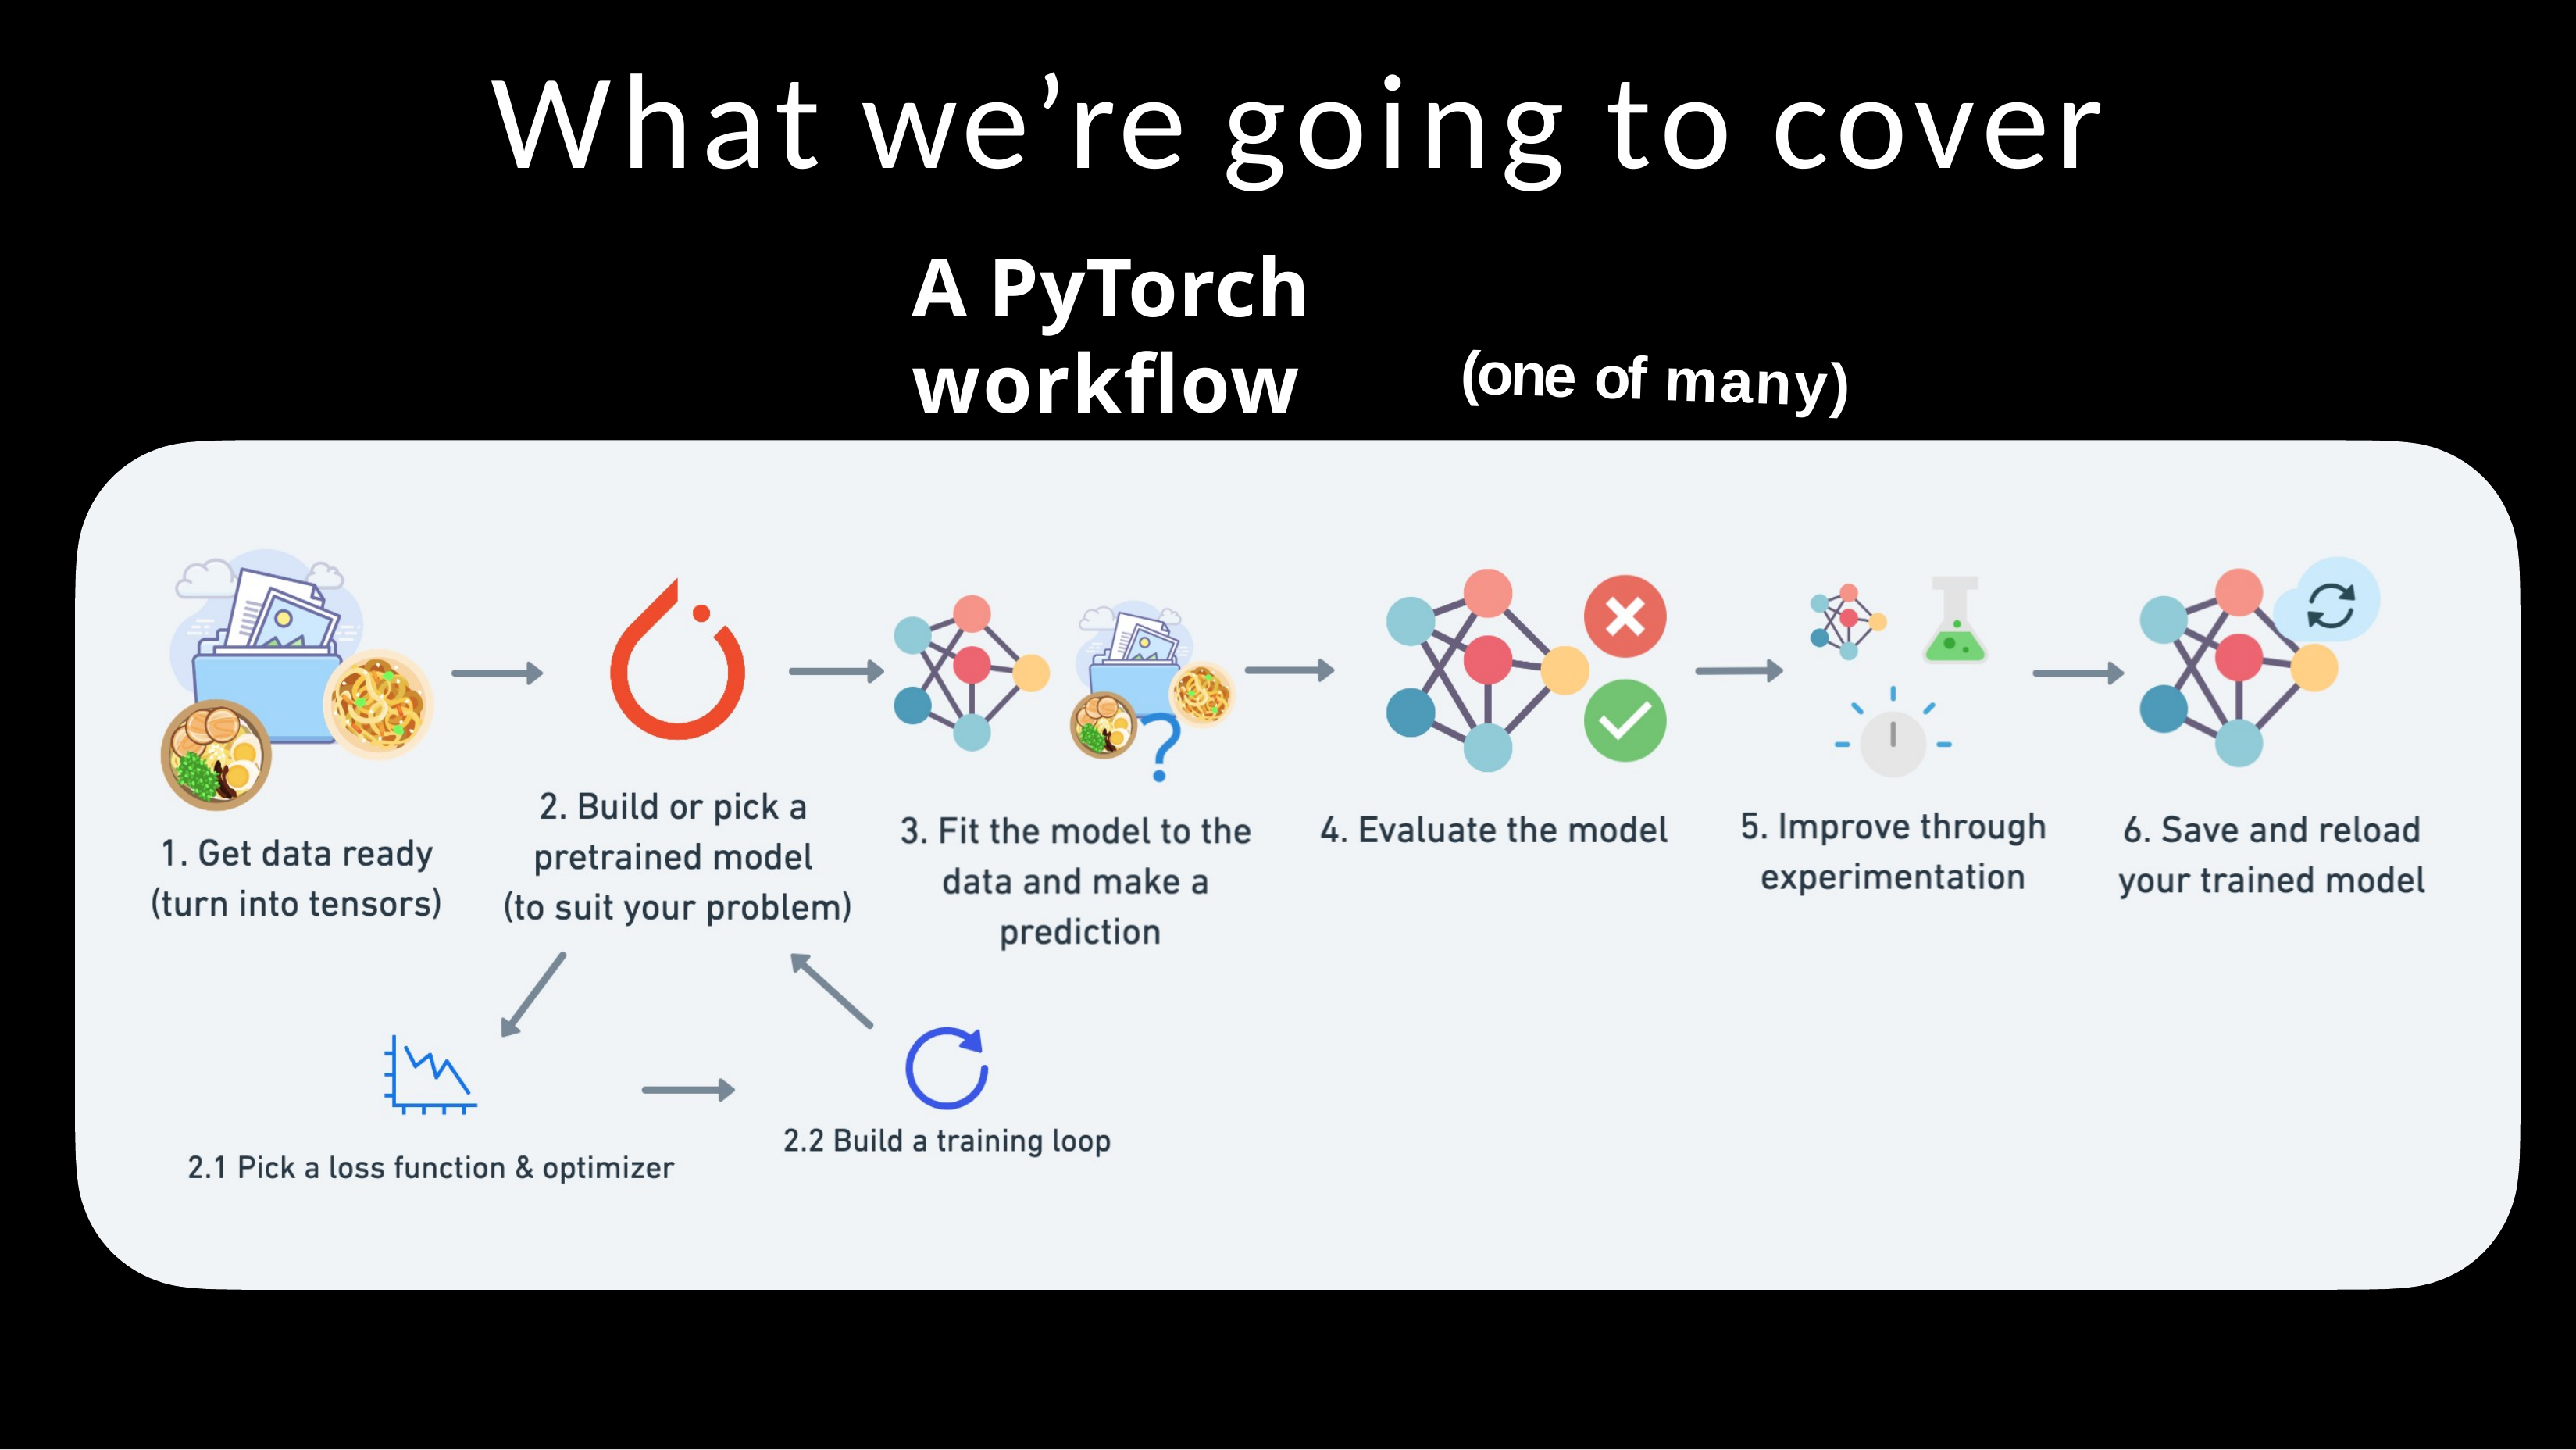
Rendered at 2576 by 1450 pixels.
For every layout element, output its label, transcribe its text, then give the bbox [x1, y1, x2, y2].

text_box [74, 440, 2521, 1291]
text_box A PyTorch workflow [910, 234, 1686, 430]
text_box What we’re going to cover [489, 30, 2107, 195]
text_box (one of many) [1460, 353, 1854, 420]
